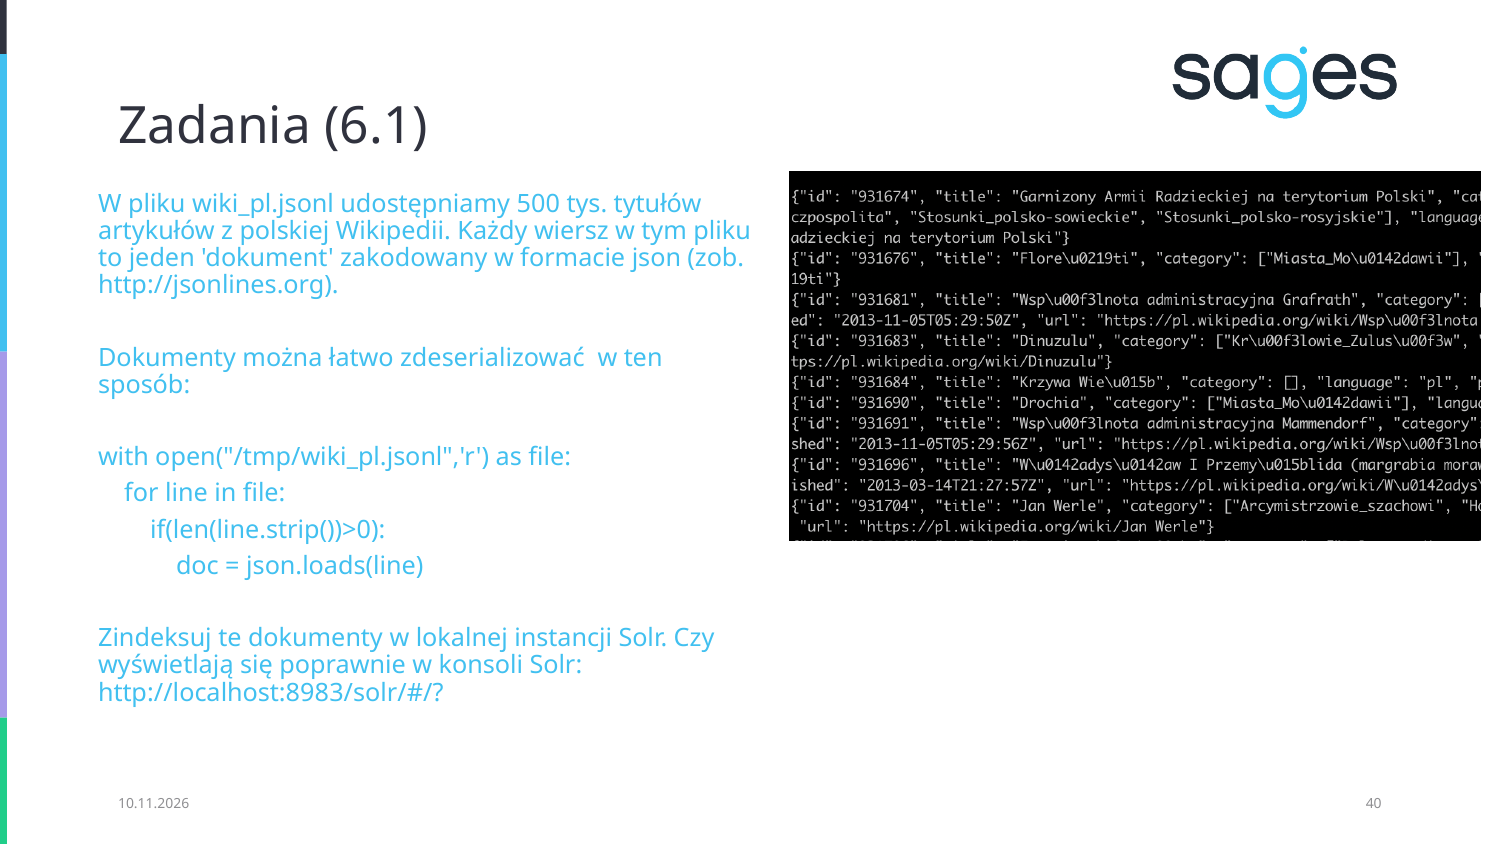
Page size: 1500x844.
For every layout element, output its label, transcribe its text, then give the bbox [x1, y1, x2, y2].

slide_number 40 [1059, 782, 1397, 827]
title Zadania (6.1) [103, 44, 1397, 208]
picture [789, 171, 1481, 541]
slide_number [103, 782, 441, 827]
text_box W pliku wiki_pl.jsonl udostępniamy 500 tys. tytułów artykułów z polskiej Wikipedii. Każdy wiersz w tym pliku to jeden 'dokument' zakodowany w formacie json (zob. http://jsonlines.org). Dokumenty można łatwo zdeserializować w ten sposób: with open("/tmp/wiki_pl.jsonl",'r') as file: for line in file: if(len(line.strip())>0): doc = json.loads(line) Zindeksuj te dokumenty w lokalnej instancji Solr. Czy wyświetlają się poprawnie w konsoli Solr: http://localhost:8983/solr/#/? [83, 182, 774, 719]
